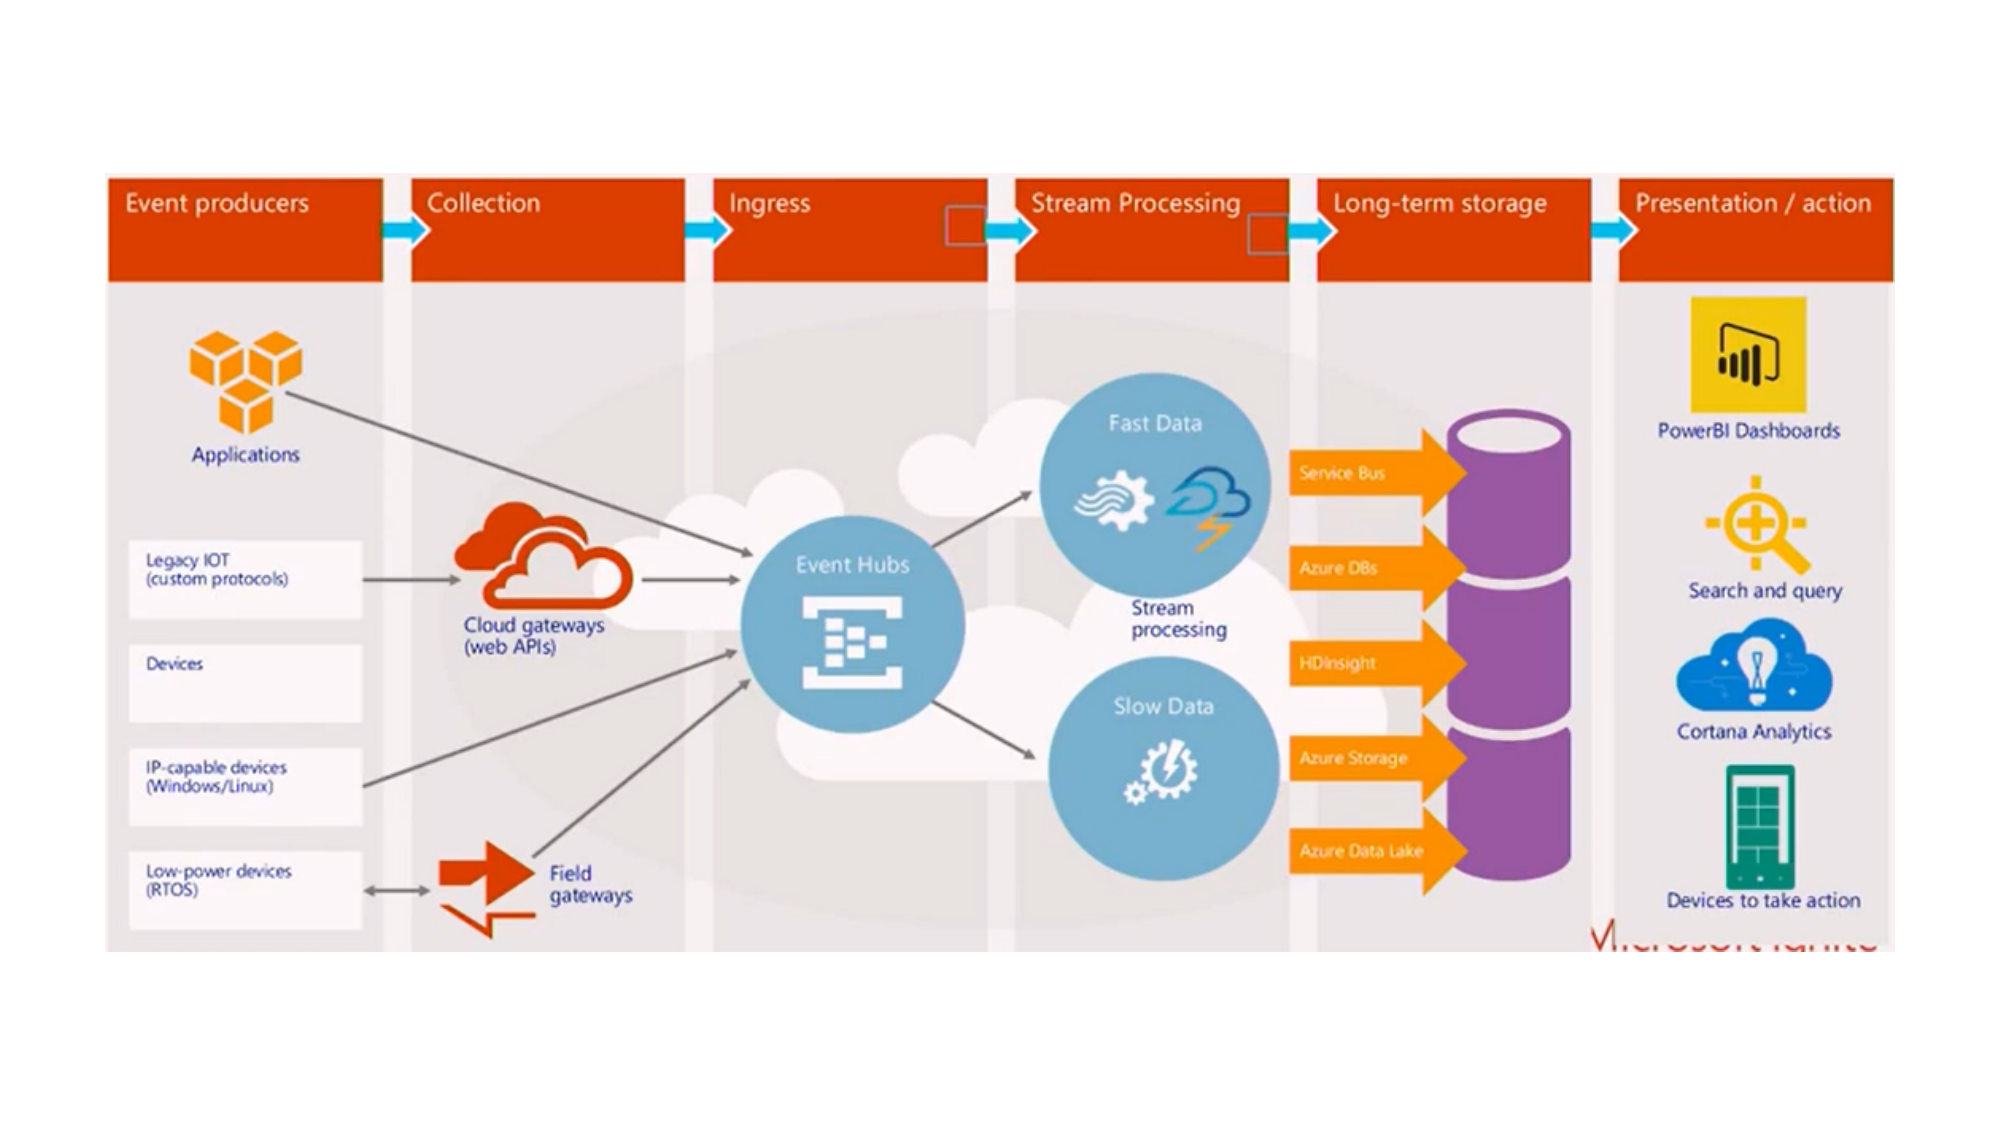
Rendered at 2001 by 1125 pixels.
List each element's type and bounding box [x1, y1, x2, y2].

picture [105, 173, 1895, 952]
